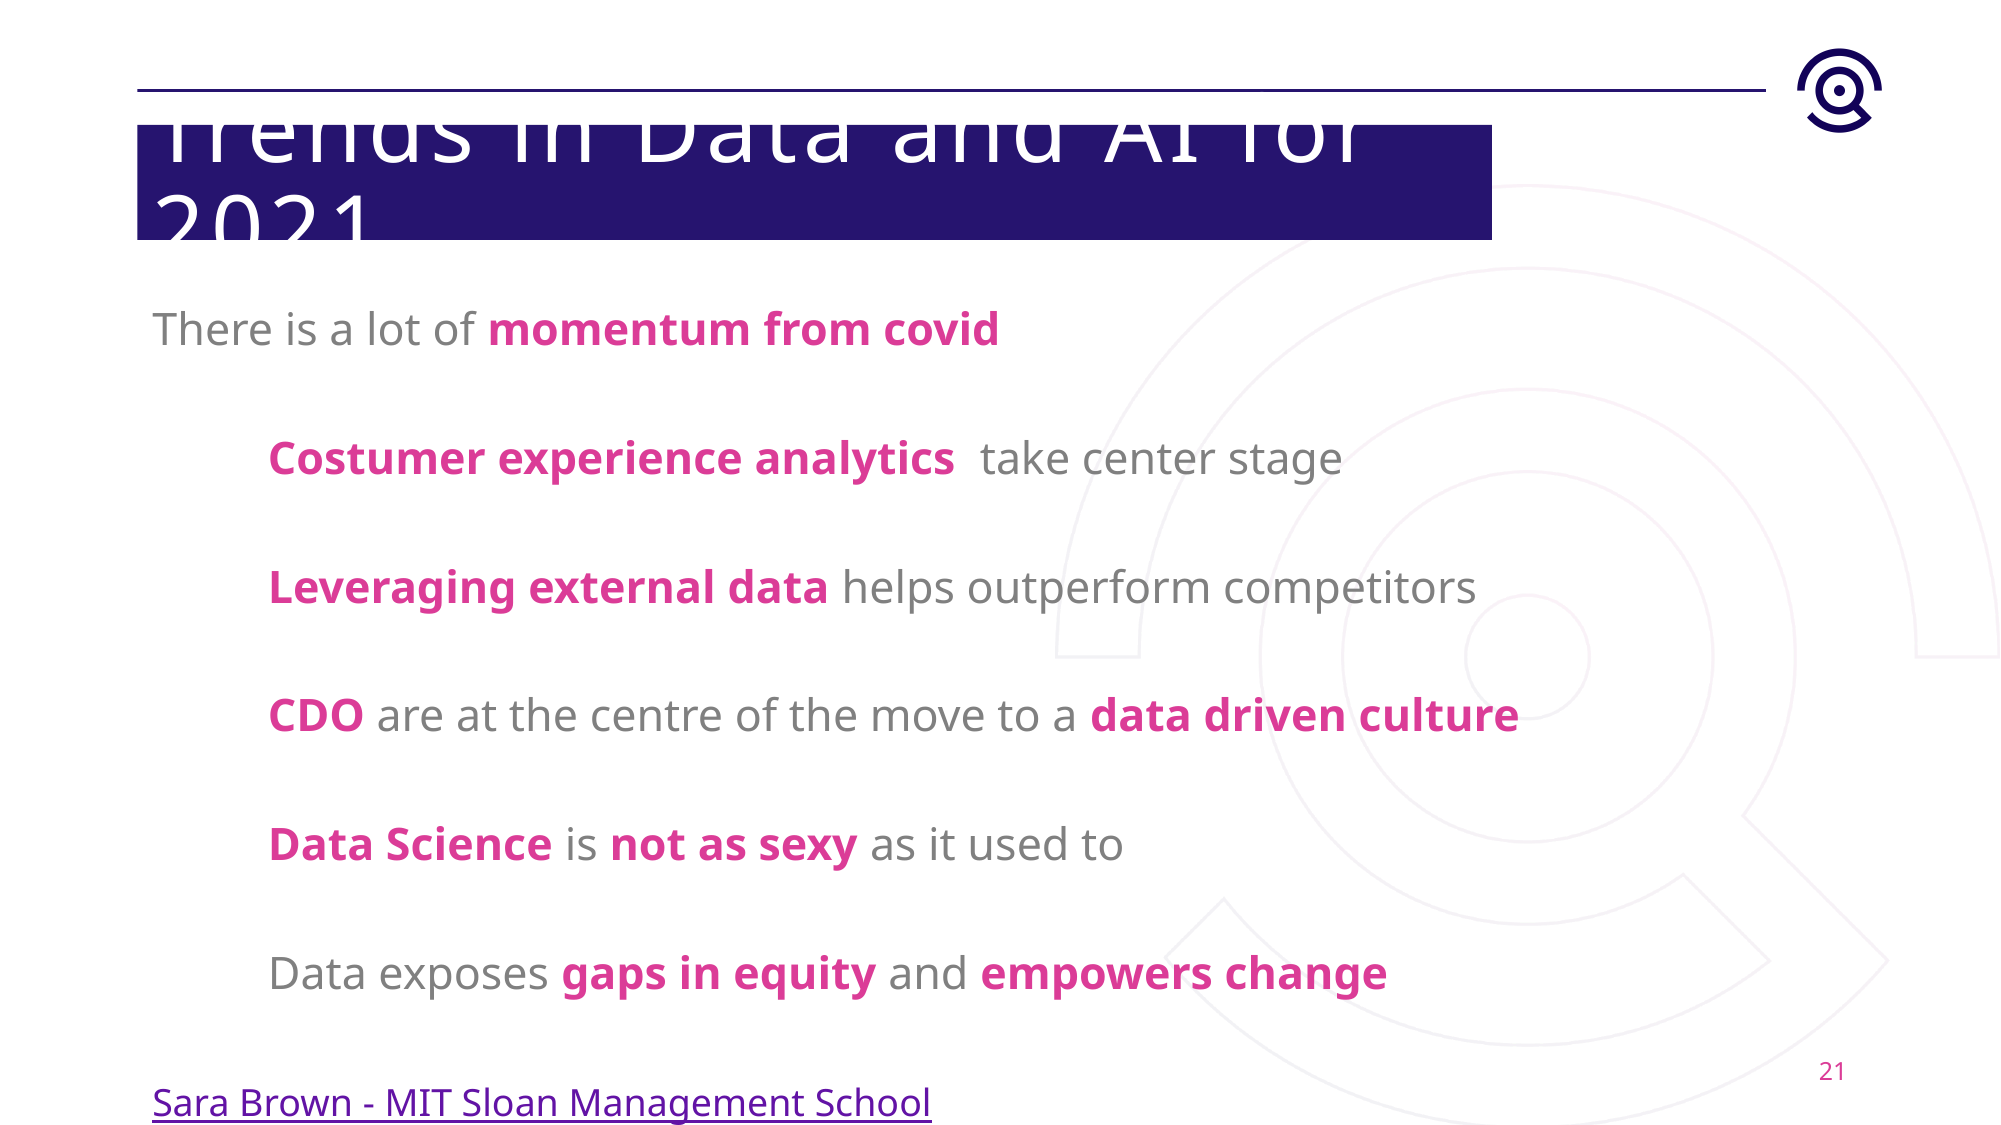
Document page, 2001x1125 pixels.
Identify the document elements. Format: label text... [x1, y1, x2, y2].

title Trends in Data and AI for 2021 [137, 124, 1492, 240]
text_box Sara Brown - MIT Sloan Management School [137, 1071, 1138, 1125]
list There is a lot of momentum from covid Costumer experience analytics take center stage Leveraging external data helps outperform competitors CDO are at the centre of the move to a data driven culture Data Science is not as sexy as it used to Data exposes gaps in equity and empowers change [137, 299, 1863, 1014]
slide_number 21 [1412, 1042, 1863, 1103]
